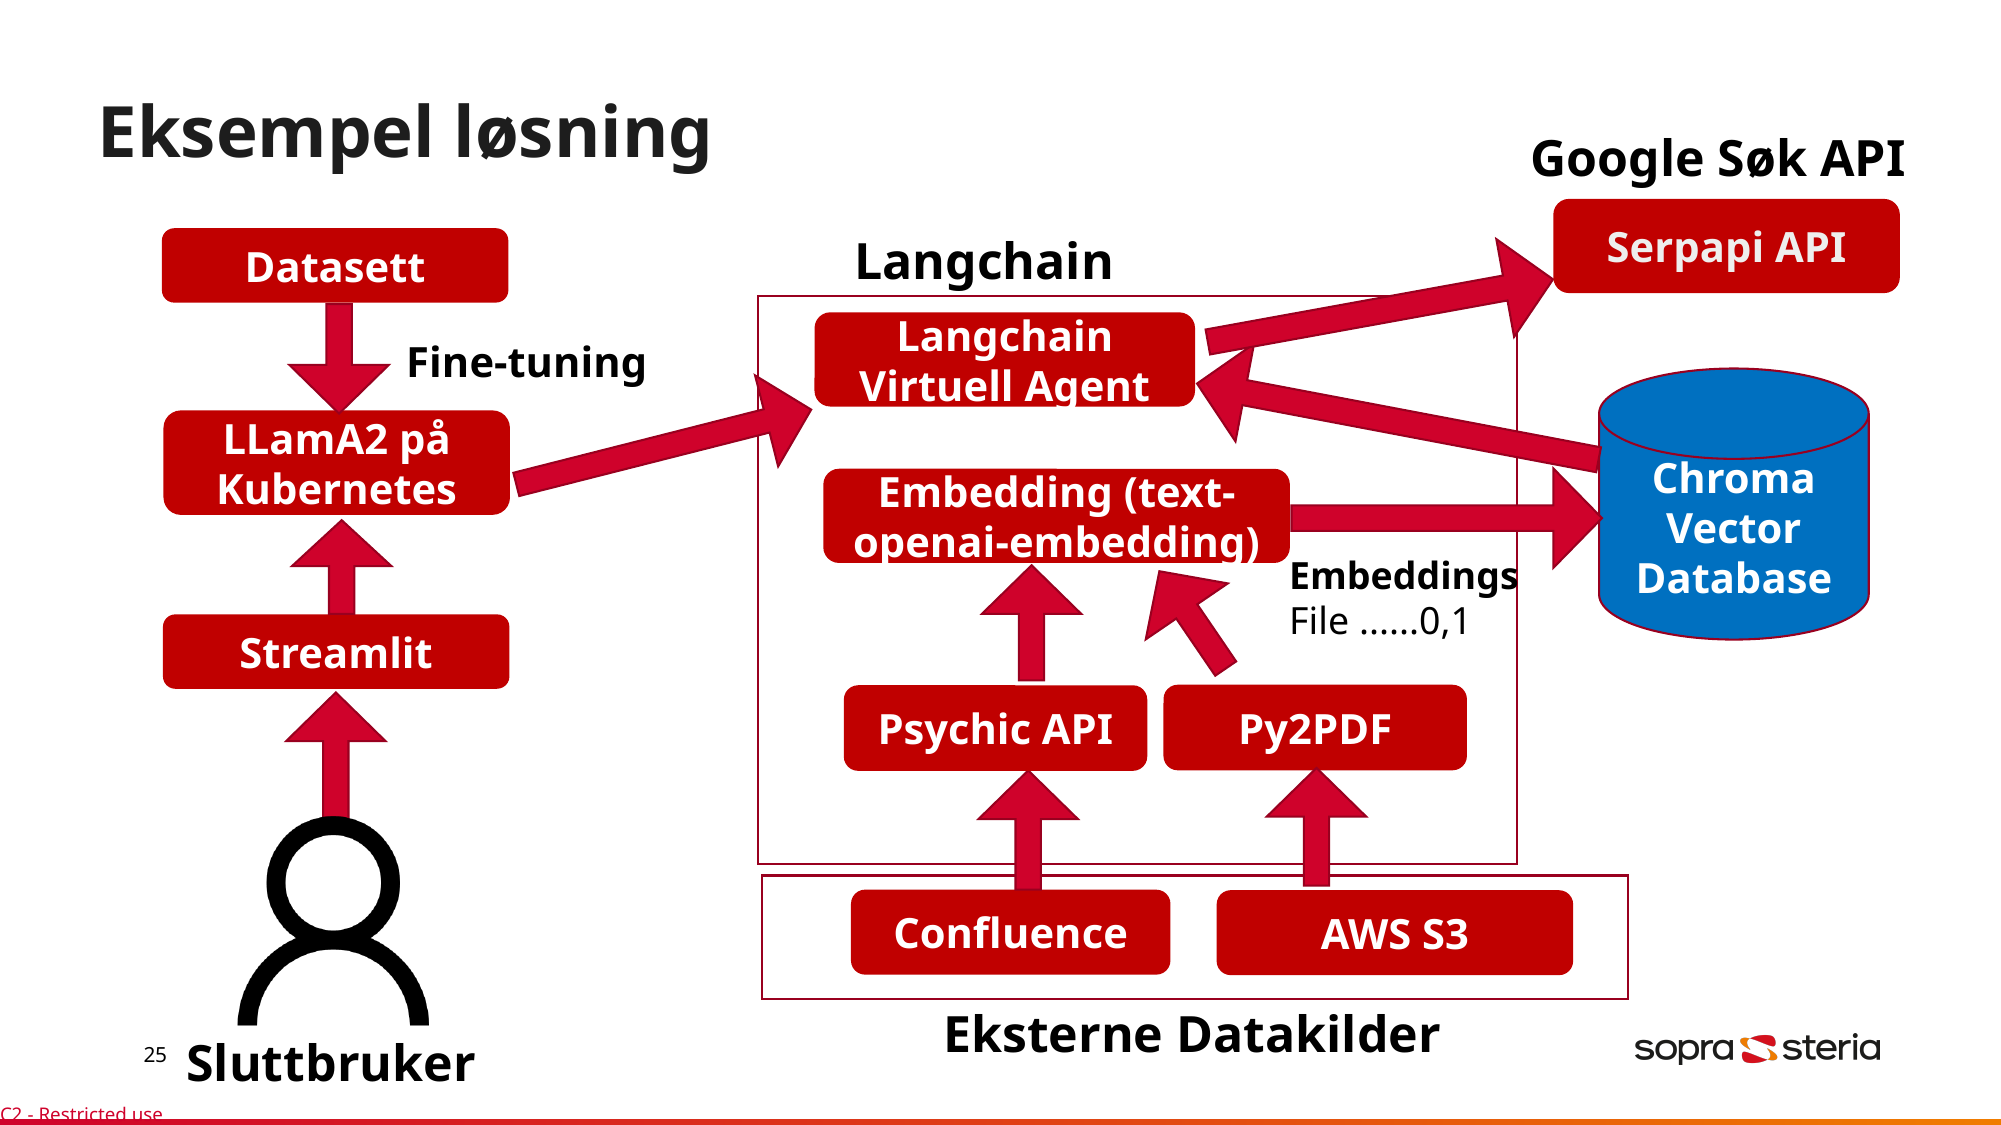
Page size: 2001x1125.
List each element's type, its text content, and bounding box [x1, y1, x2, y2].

text_box Chroma Vector Database [1598, 367, 1870, 641]
text_box [289, 518, 395, 615]
text_box Fine-tuning [391, 328, 705, 394]
text_box Embeddings File ......0,1 [1274, 544, 1631, 650]
text_box [1144, 570, 1238, 678]
text_box [286, 303, 391, 416]
picture [180, 768, 486, 1073]
text_box Psychic API [842, 684, 1149, 772]
text_box Py2PDF [1162, 683, 1468, 772]
text_box Langchain Virtuell Agent [813, 311, 1197, 408]
text_box [761, 874, 1629, 1000]
text_box AWS S3 [1215, 889, 1575, 977]
text_box Confluence [849, 888, 1172, 976]
text_box Serpapi API [1552, 197, 1901, 295]
text_box [976, 772, 1081, 891]
text_box [757, 295, 1518, 865]
title Eksempel løsning [82, 39, 1918, 181]
text_box Embedding (text-openai-embedding) [822, 467, 1291, 565]
text_box Eksterne Datakilder [928, 994, 1477, 1070]
picture [1635, 1033, 1880, 1065]
text_box Datasett [160, 227, 510, 304]
text_box Langchain [839, 222, 1356, 297]
text_box [1204, 236, 1552, 356]
text_box Google Søk API [1515, 118, 2000, 194]
text_box [512, 373, 813, 498]
text_box Sluttbruker [171, 1023, 526, 1099]
text_box [1195, 348, 1603, 474]
text_box Streamlit [161, 613, 511, 690]
text_box LLamA2 på Kubernetes [162, 409, 512, 516]
text_box [283, 691, 389, 768]
text_box [979, 563, 1084, 682]
text_box [1290, 466, 1604, 544]
text_box [1264, 766, 1369, 887]
